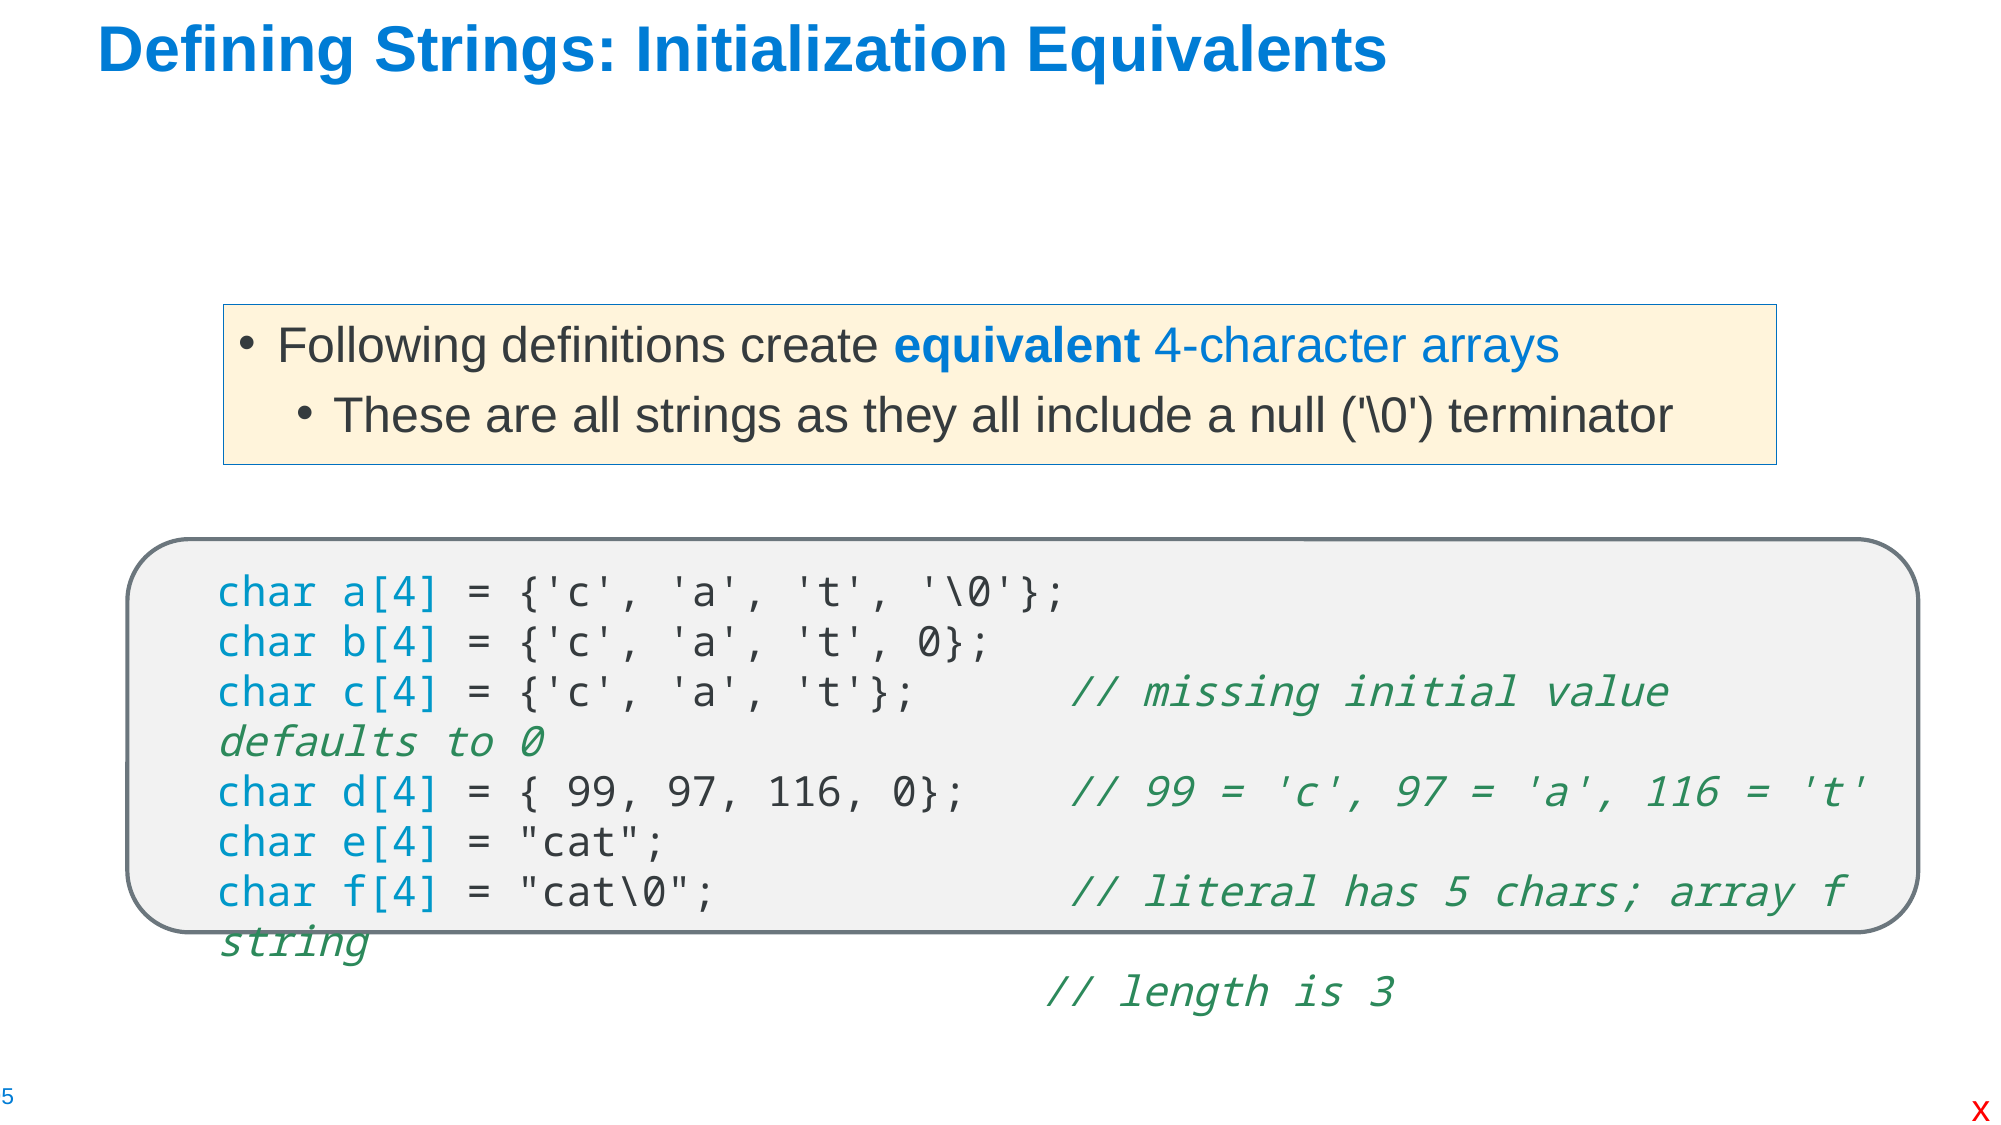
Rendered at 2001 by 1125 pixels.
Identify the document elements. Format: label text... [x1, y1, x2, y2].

title Defining Strings: Initialization Equivalents [82, 19, 1808, 93]
list Following definitions create equivalent 4-character arrays These are all strings as they all include a null ('\0') terminator [223, 304, 1777, 465]
text_box char a[4] = {'c', 'a', 't', '\0'}; char b[4] = {'c', 'a', 't', 0}; char c[4] = {'c', 'a', 't'}; // missing initial value defaults to 0 char d[4] = { 99, 97, 116, 0}; // 99 = 'c', 97 = 'a', 116 = 't' char e[4] = "cat"; char f[4] = "cat\0"; // literal has 5 chars; array f string // length is 3 [127, 539, 1919, 933]
text_box x [1956, 1076, 2000, 1125]
